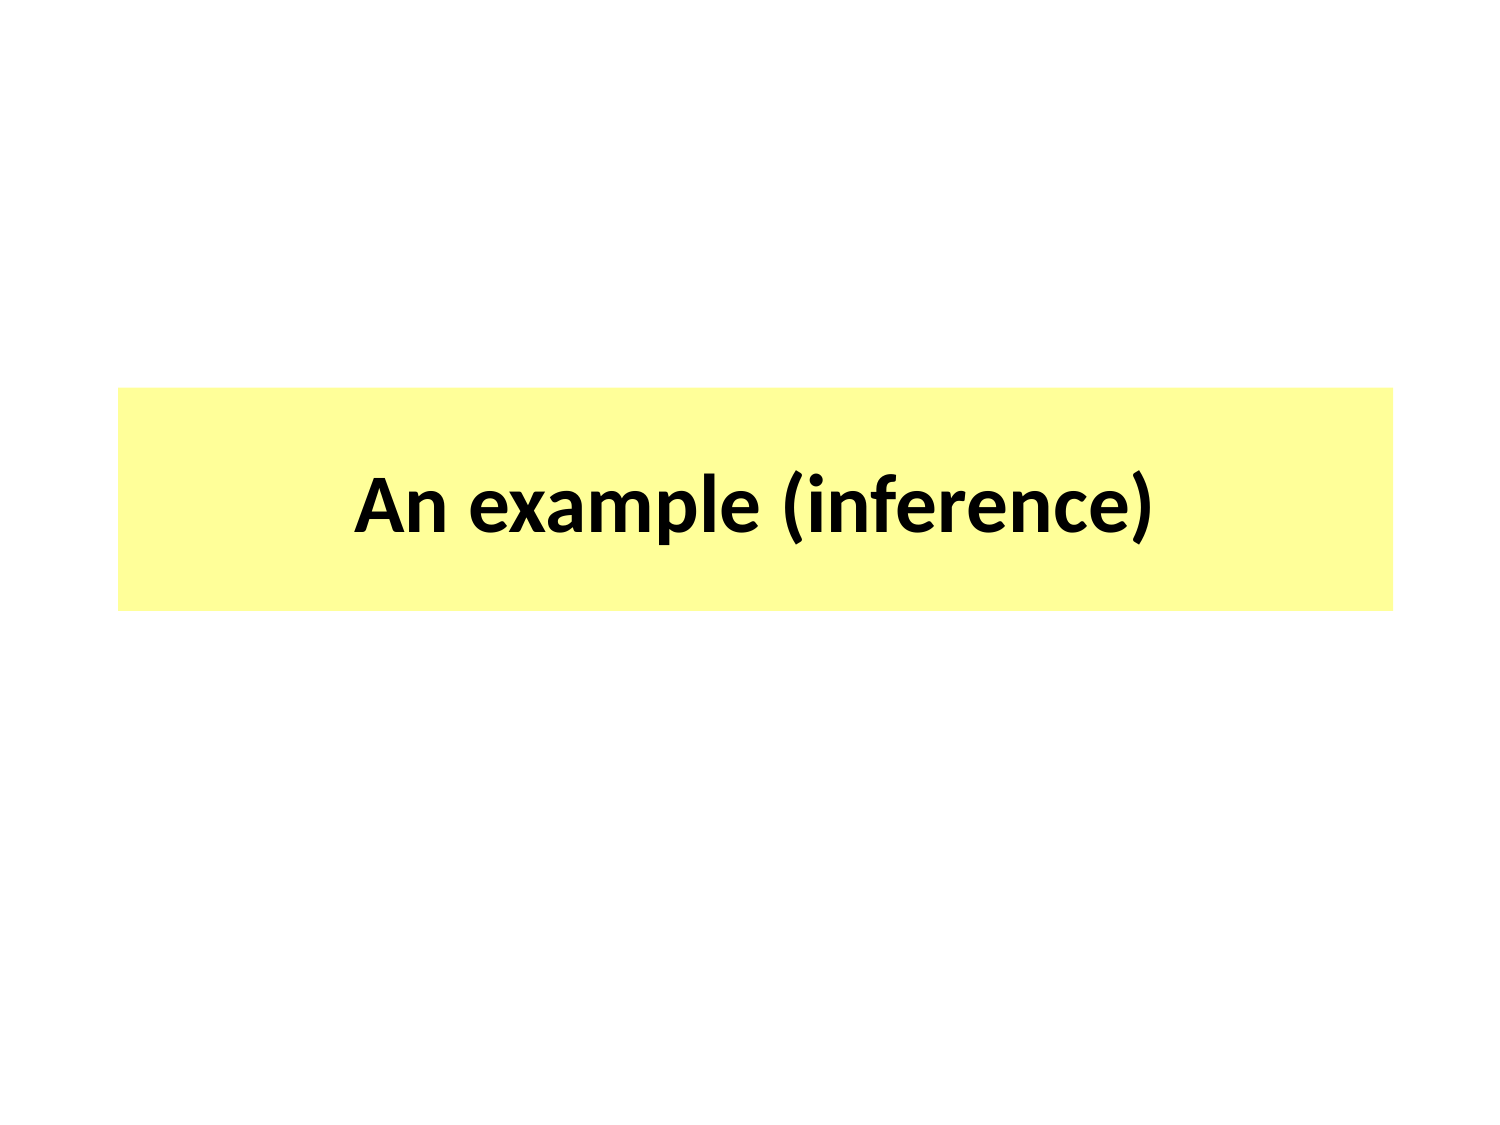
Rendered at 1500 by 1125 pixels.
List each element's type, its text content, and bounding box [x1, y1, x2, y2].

title An example (inference) [118, 387, 1394, 611]
